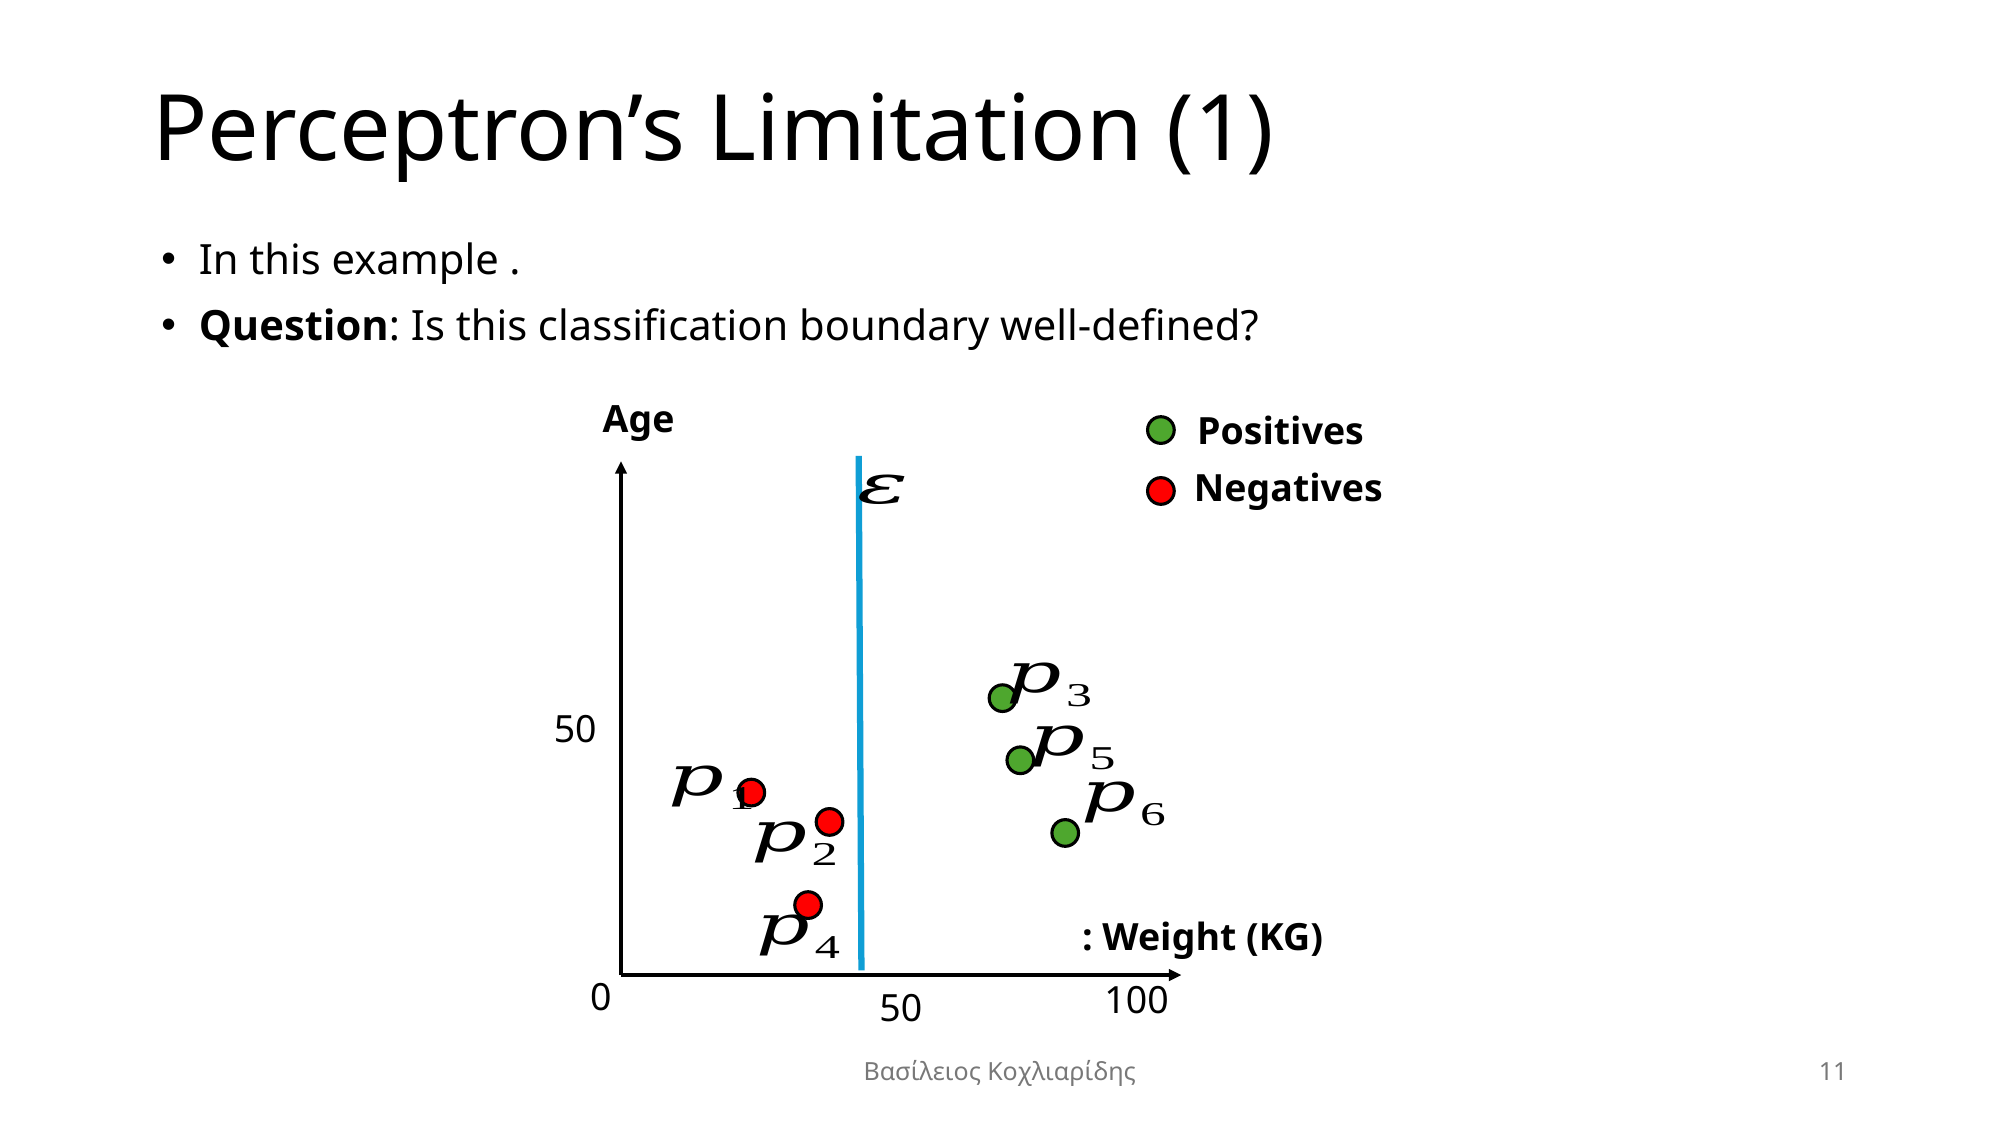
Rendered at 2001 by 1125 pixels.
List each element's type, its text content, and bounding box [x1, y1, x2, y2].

title Perceptron’s Limitation (1) [137, 22, 1863, 240]
footer Βασίλειος Κοχλιαρίδης [662, 1044, 1338, 1103]
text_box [535, 386, 1400, 1044]
slide_number 11 [1412, 1042, 1863, 1103]
